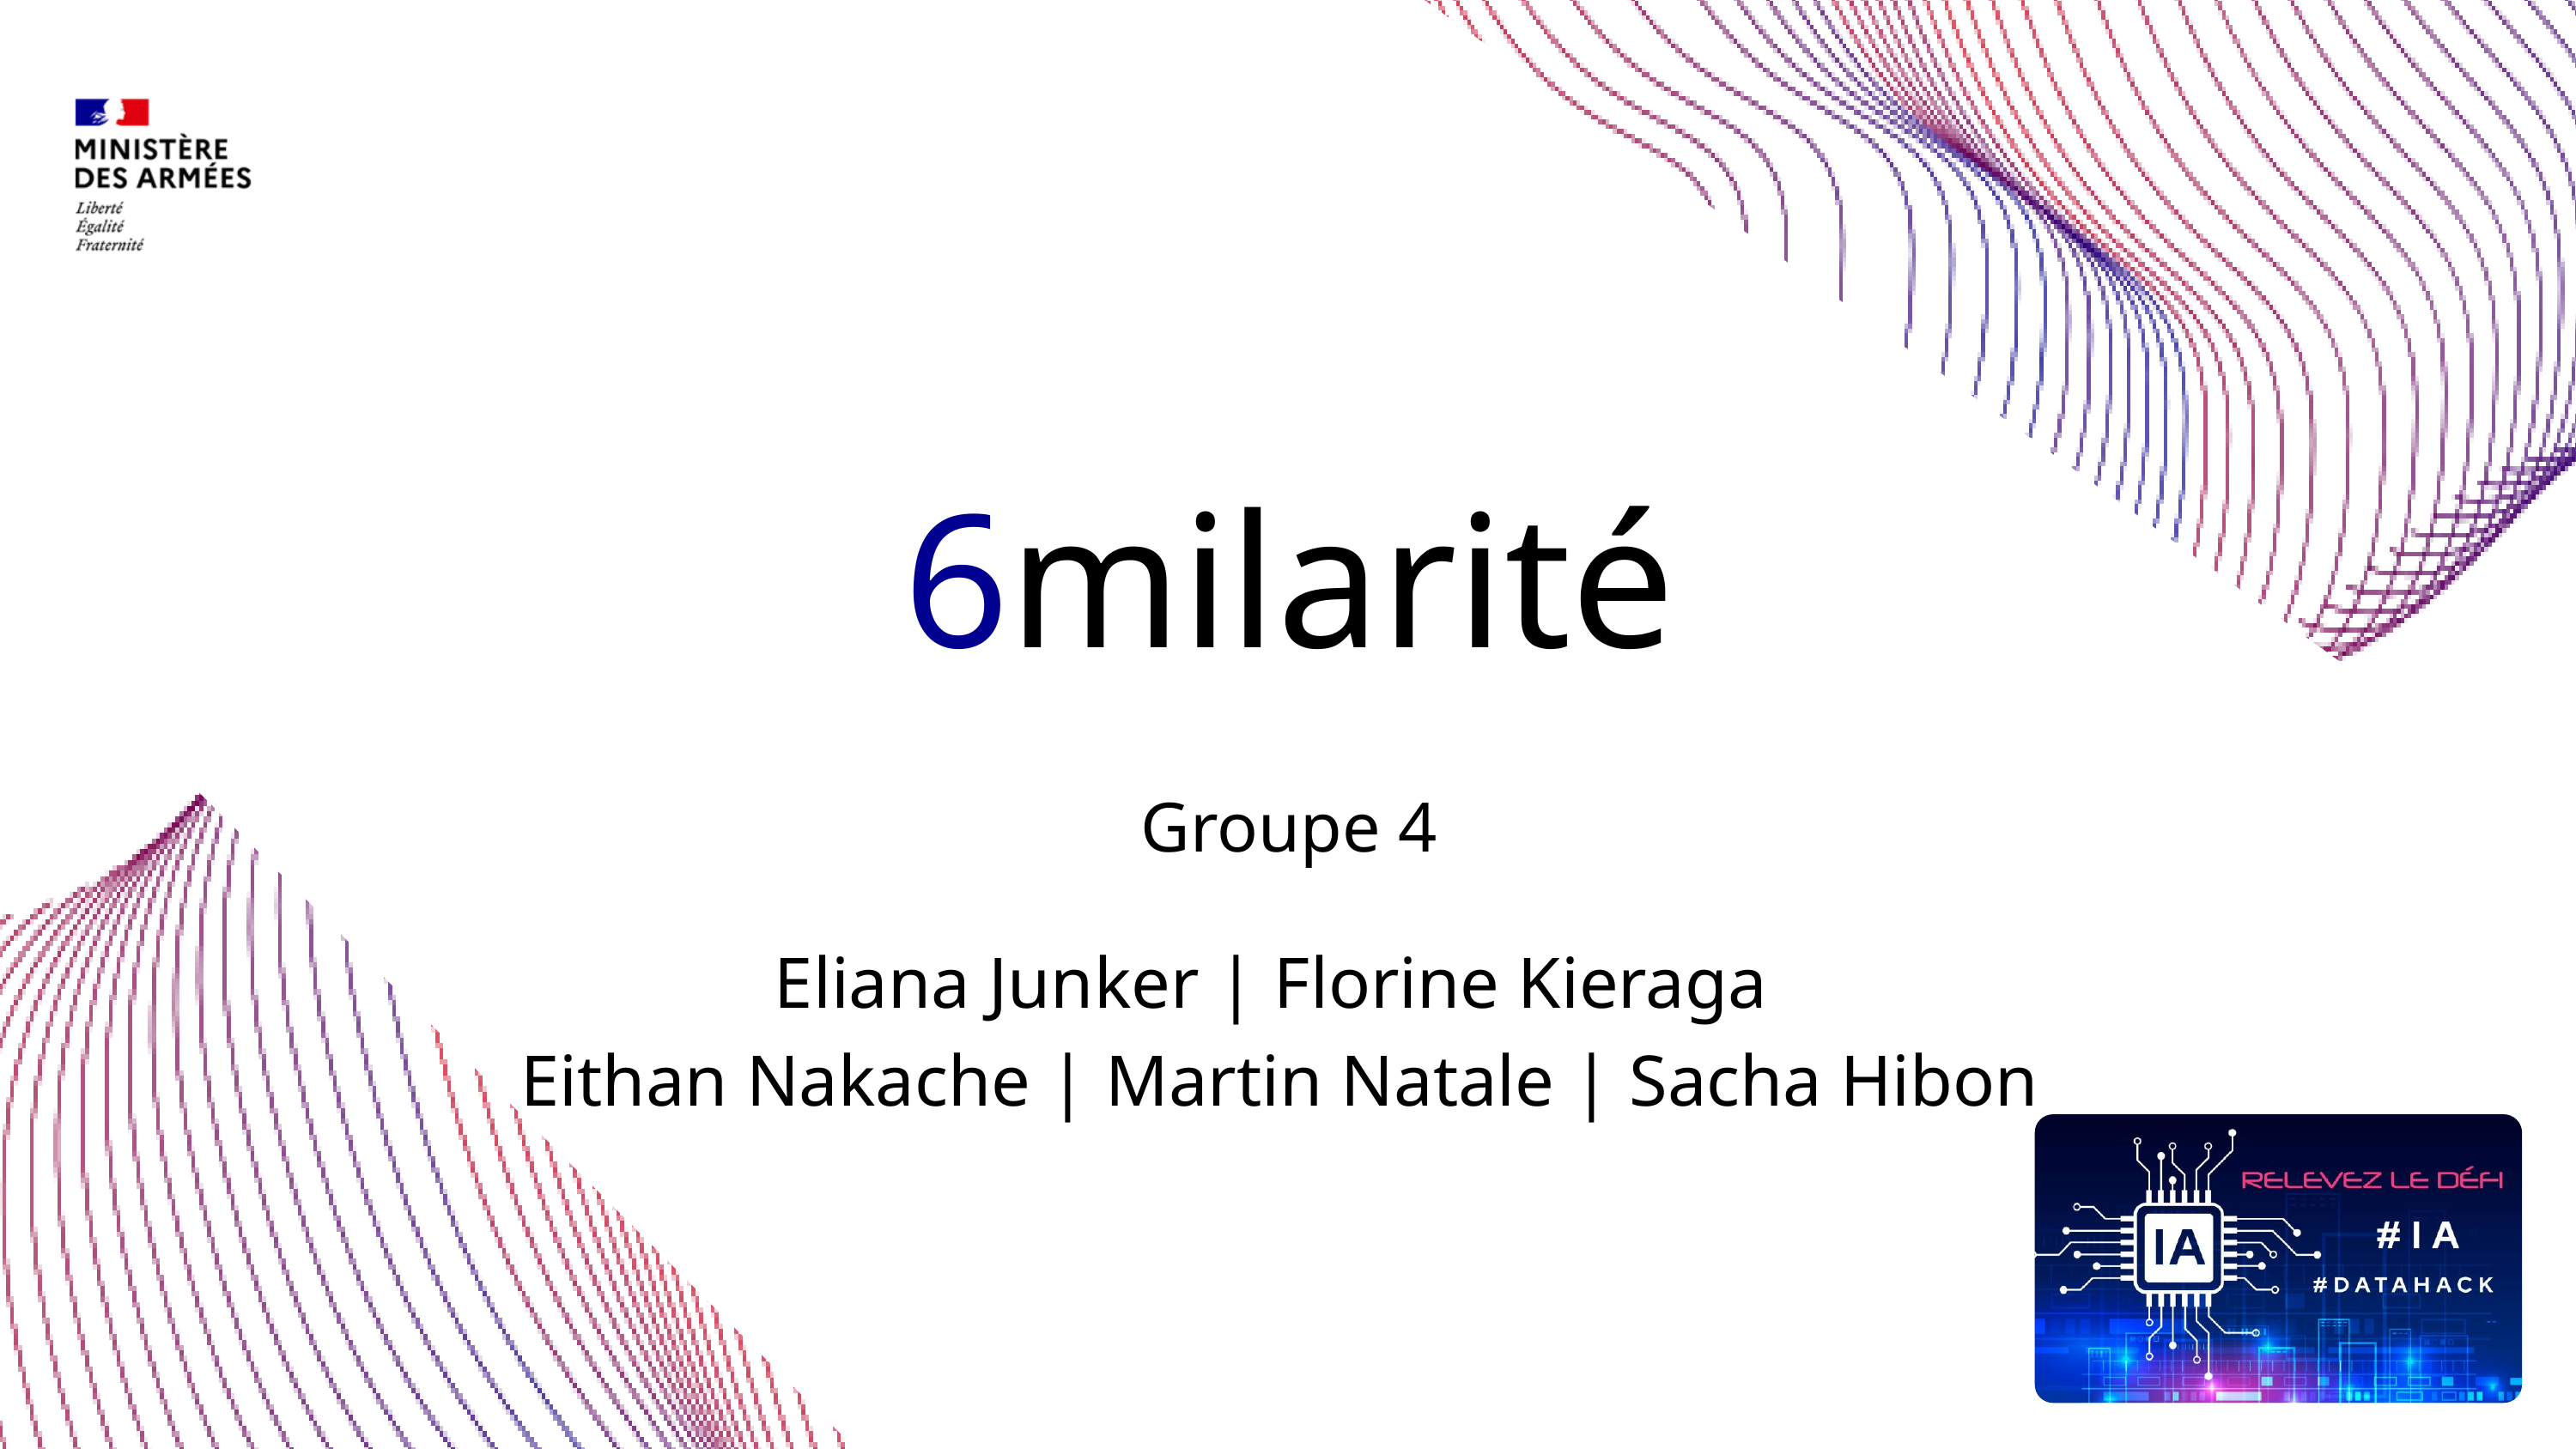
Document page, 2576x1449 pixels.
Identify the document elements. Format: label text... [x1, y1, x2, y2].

text_box [1425, 0, 2576, 818]
text_box [0, 593, 856, 1449]
text_box [75, 58, 366, 290]
text_box Eliana Junker | Florine Kieraga Eithan Nakache | Martin Natale | Sacha Hibon [398, 924, 2180, 1120]
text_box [389, 450, 2190, 859]
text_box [2034, 1113, 2523, 1404]
